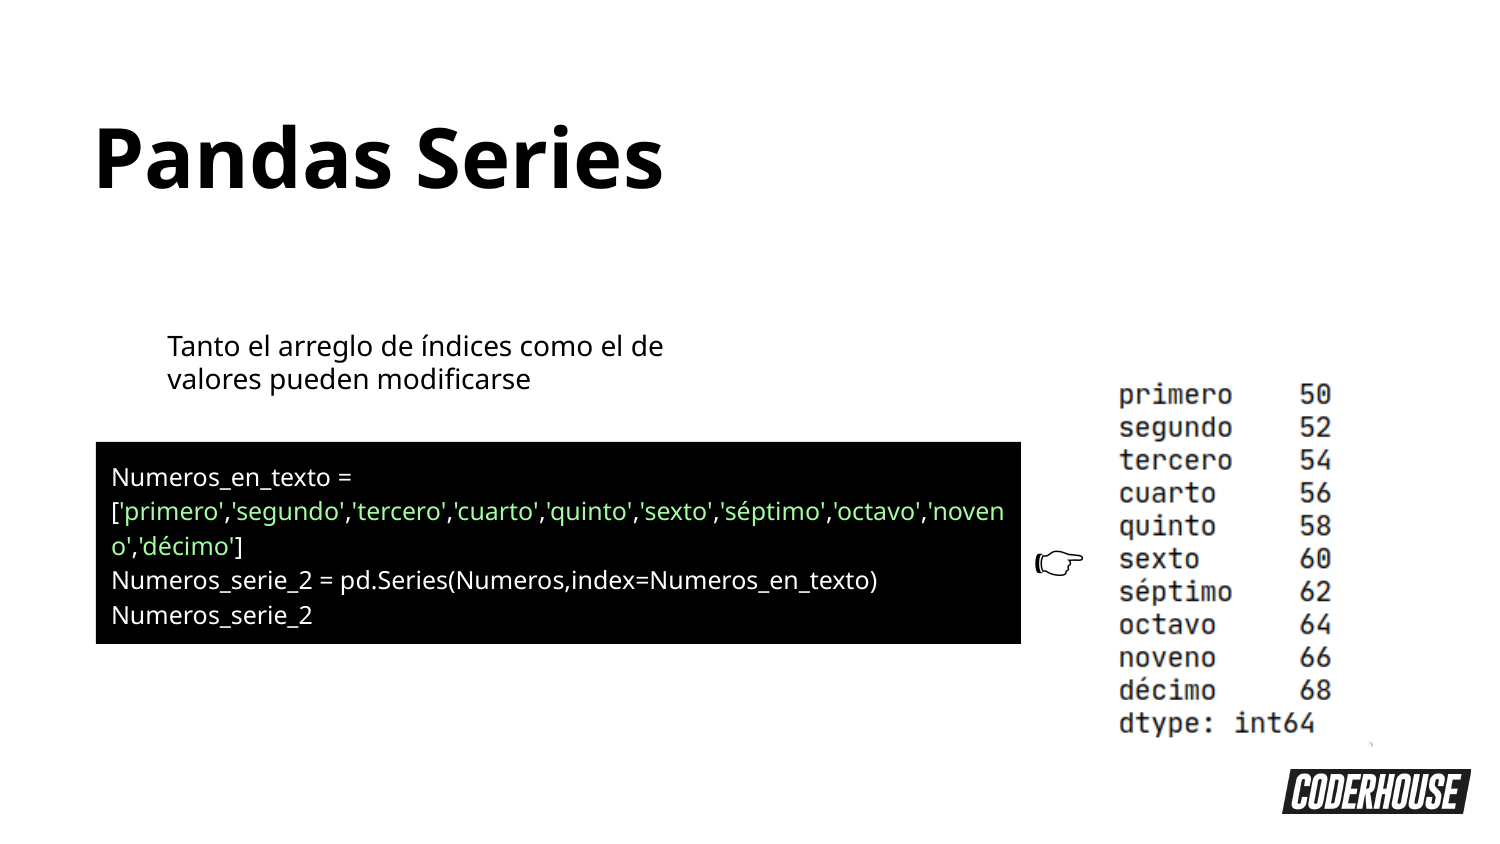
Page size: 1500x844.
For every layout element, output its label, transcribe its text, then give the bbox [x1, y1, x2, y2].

text_box Pandas Series [77, 101, 1414, 312]
picture [1107, 376, 1373, 748]
text_box Tanto el arreglo de índices como el de valores pueden modificarse [77, 312, 707, 629]
picture [1281, 769, 1471, 814]
text_box 👉 [1019, 518, 1102, 599]
text_box Numeros_en_texto = ['primero','segundo','tercero','cuarto','quinto','sexto','séptimo','octavo','noveno','décimo'] Numeros_serie_2 = pd.Series(Numeros,index=Numeros_en_texto) Numeros_serie_2 [95, 441, 1021, 644]
